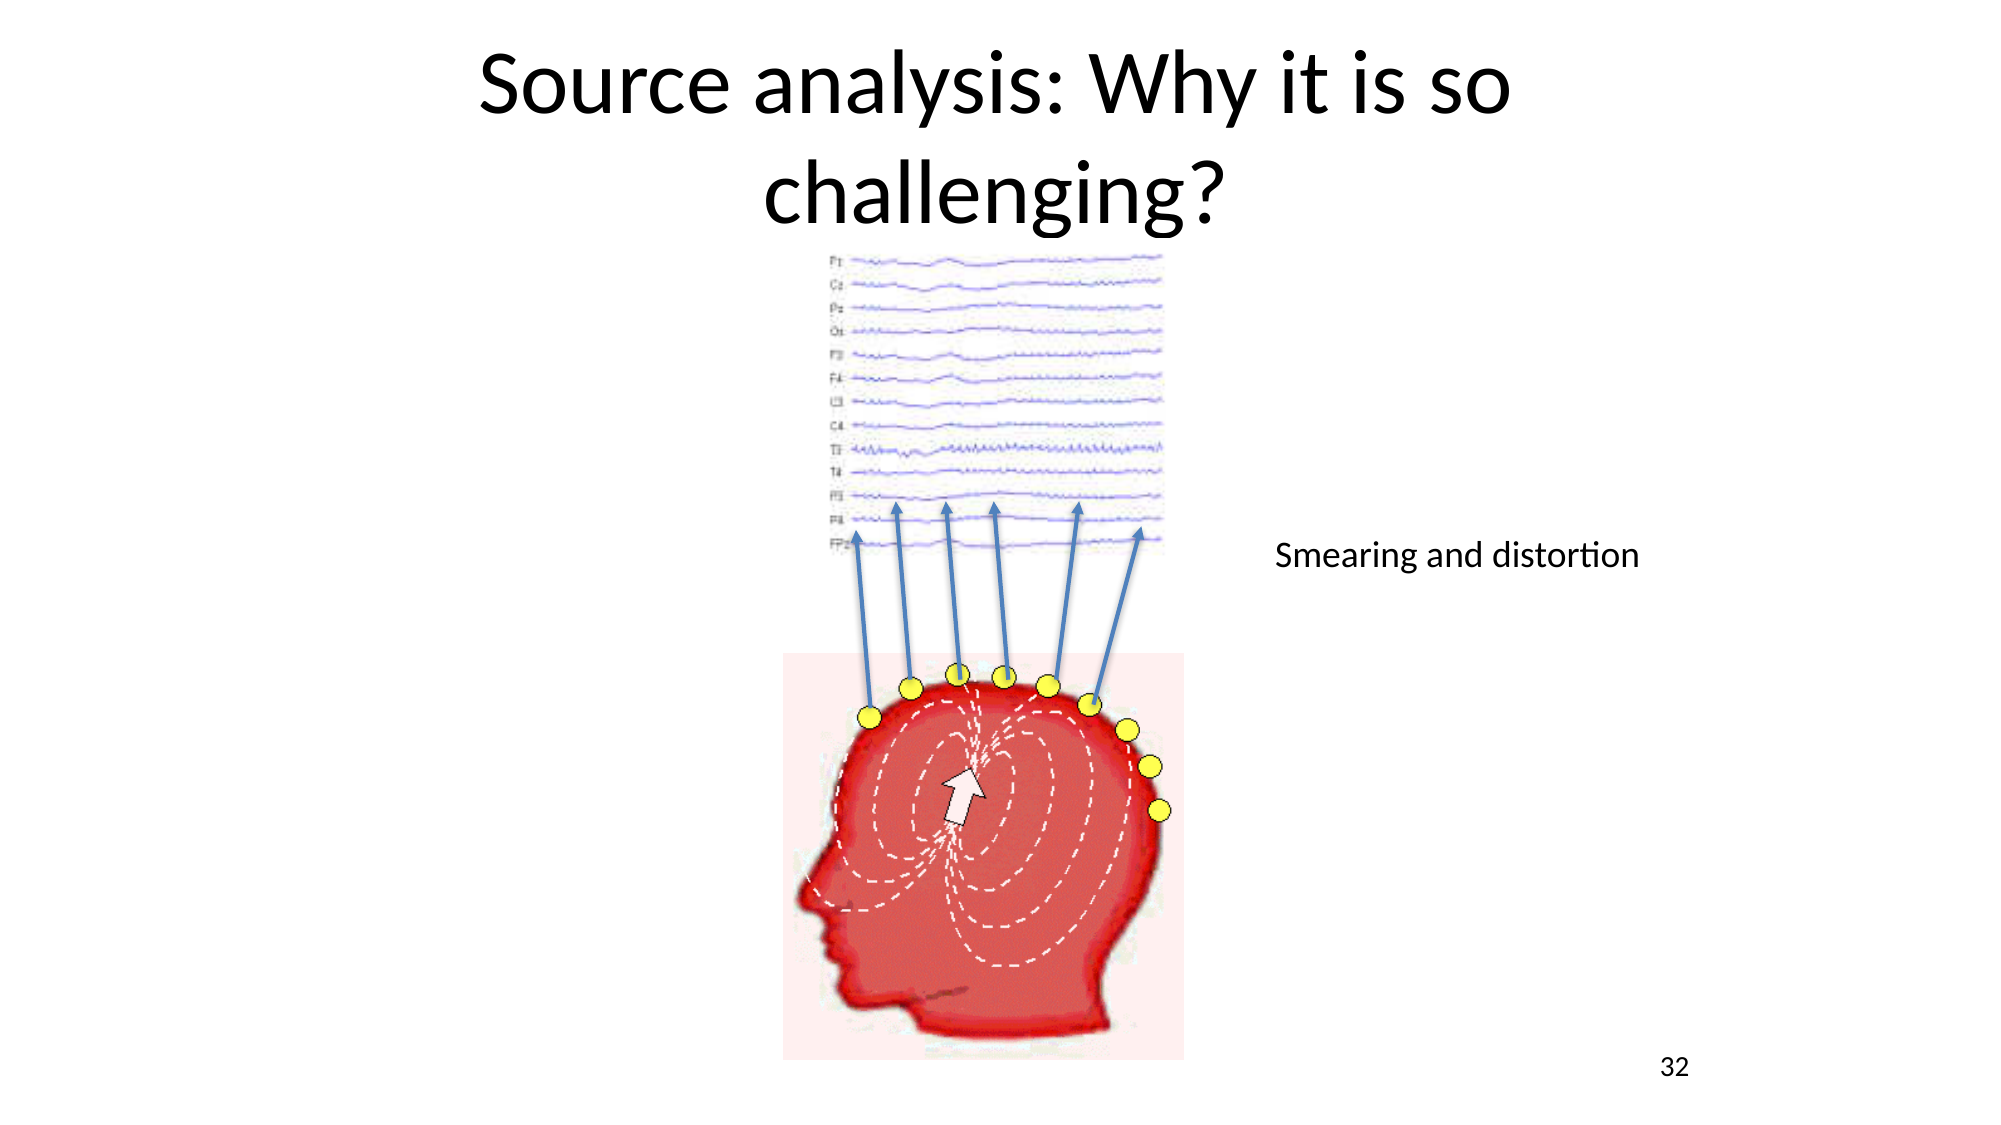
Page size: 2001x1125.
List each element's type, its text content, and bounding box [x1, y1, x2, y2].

text_box 32 [1531, 1039, 1697, 1087]
picture [783, 653, 1184, 1060]
picture [814, 238, 1184, 562]
text_box Smearing and distortion [1274, 529, 1658, 591]
text_box Source analysis: Why it is so challenging? [321, 38, 1672, 226]
